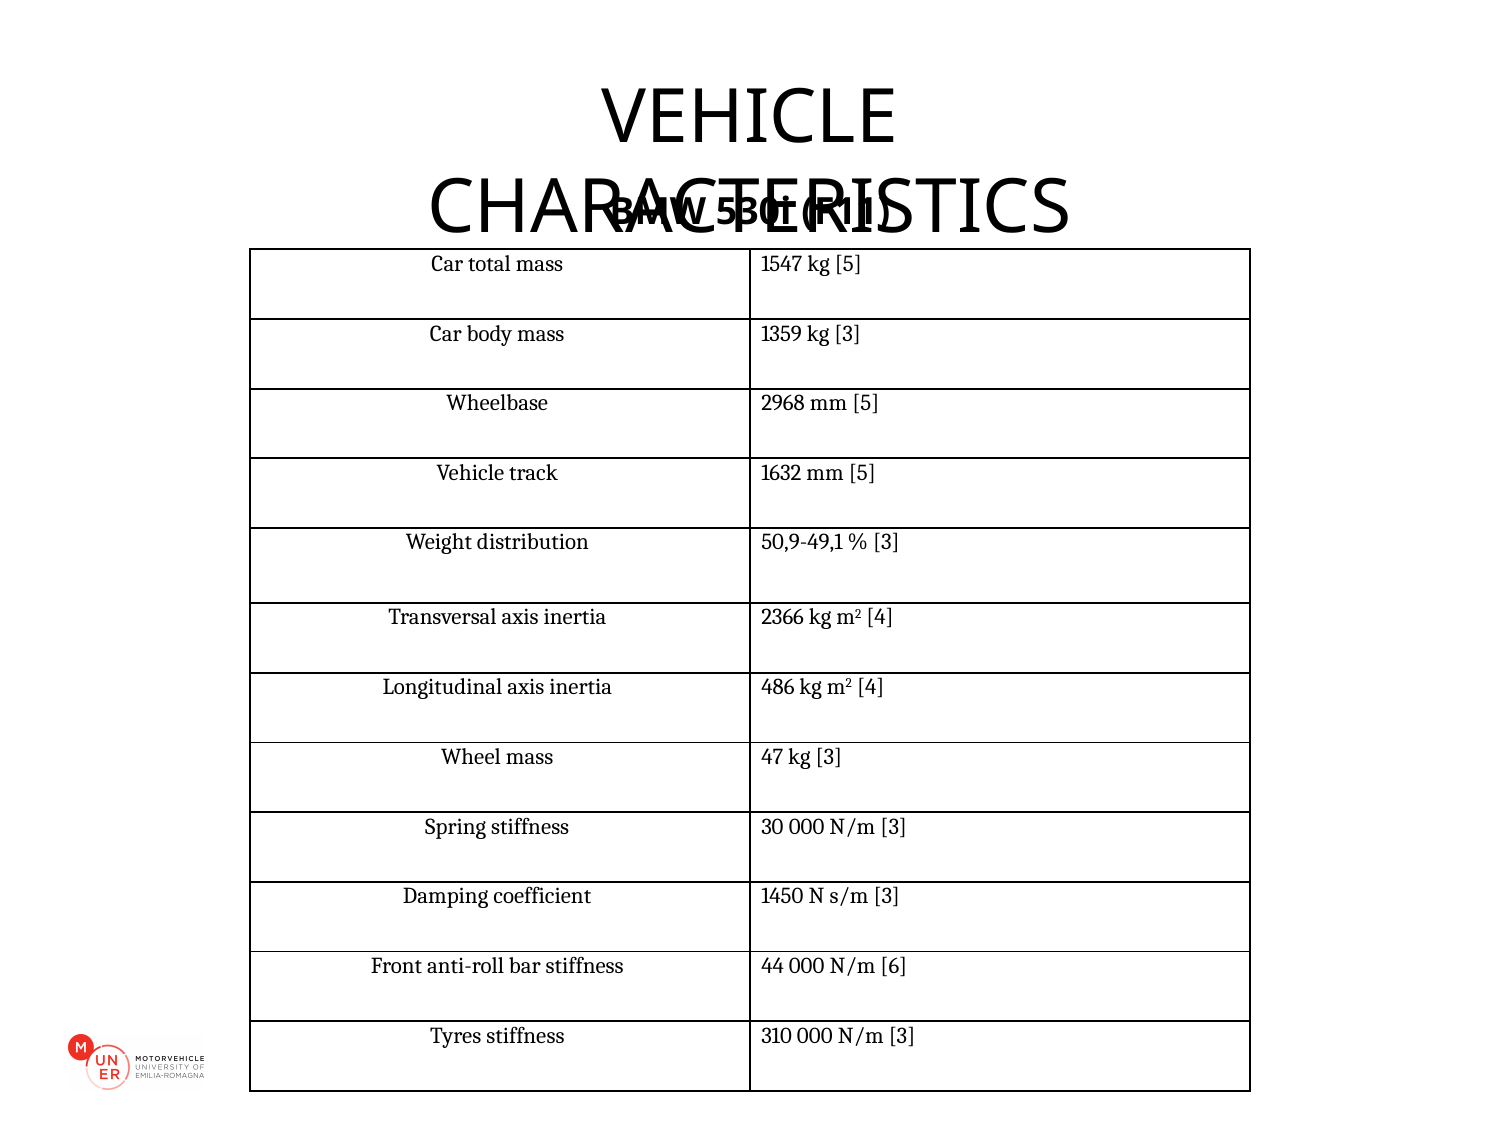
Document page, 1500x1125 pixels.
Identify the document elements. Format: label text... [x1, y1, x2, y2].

picture [68, 1034, 204, 1090]
list BMW 530i (F11) [103, 179, 1397, 250]
title VEHICLE CHARACTERISTICS [320, 59, 1180, 163]
